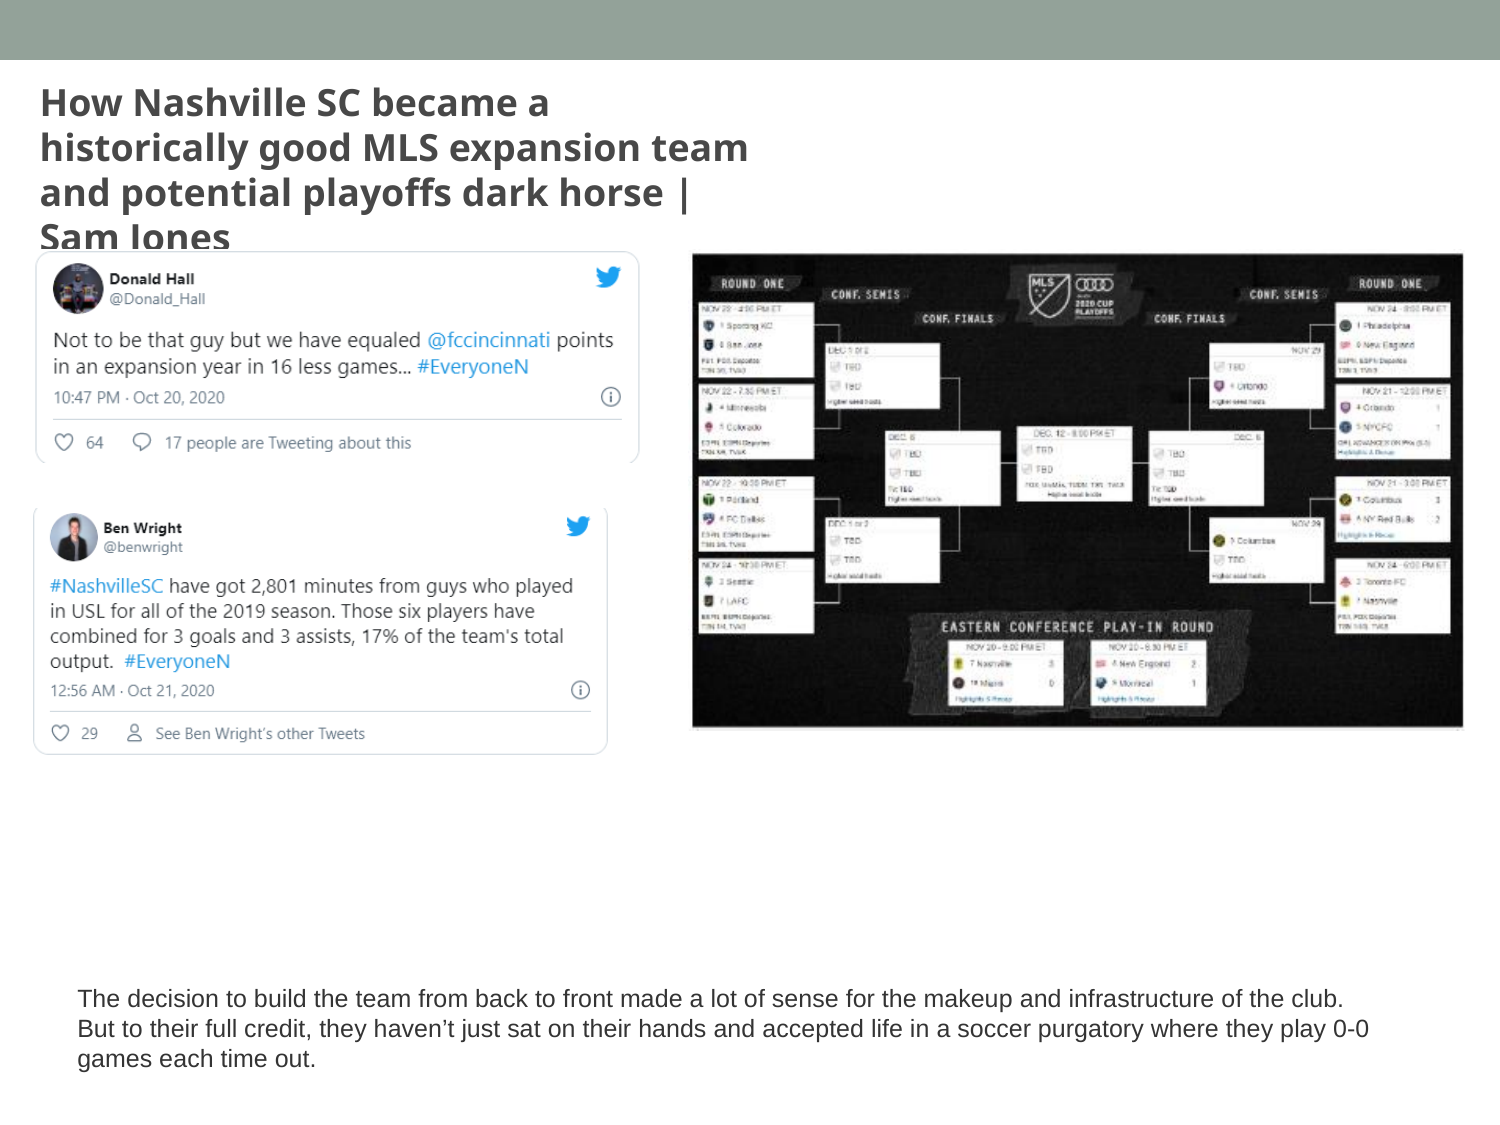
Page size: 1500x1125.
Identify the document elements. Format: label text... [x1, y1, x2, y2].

text_box How Nashville SC became a historically good MLS expansion team and potential playoffs dark horse | Sam Jones [24, 72, 775, 267]
text_box The decision to build the team from back to front made a lot of sense for the makeup and infrastructure of the club. But to their full credit, they haven’t just sat on their hands and accepted life in a soccer purgatory where they play 0-0 games each time out. [62, 975, 1388, 1080]
picture [688, 249, 1469, 732]
picture [30, 249, 645, 463]
picture [28, 508, 613, 759]
